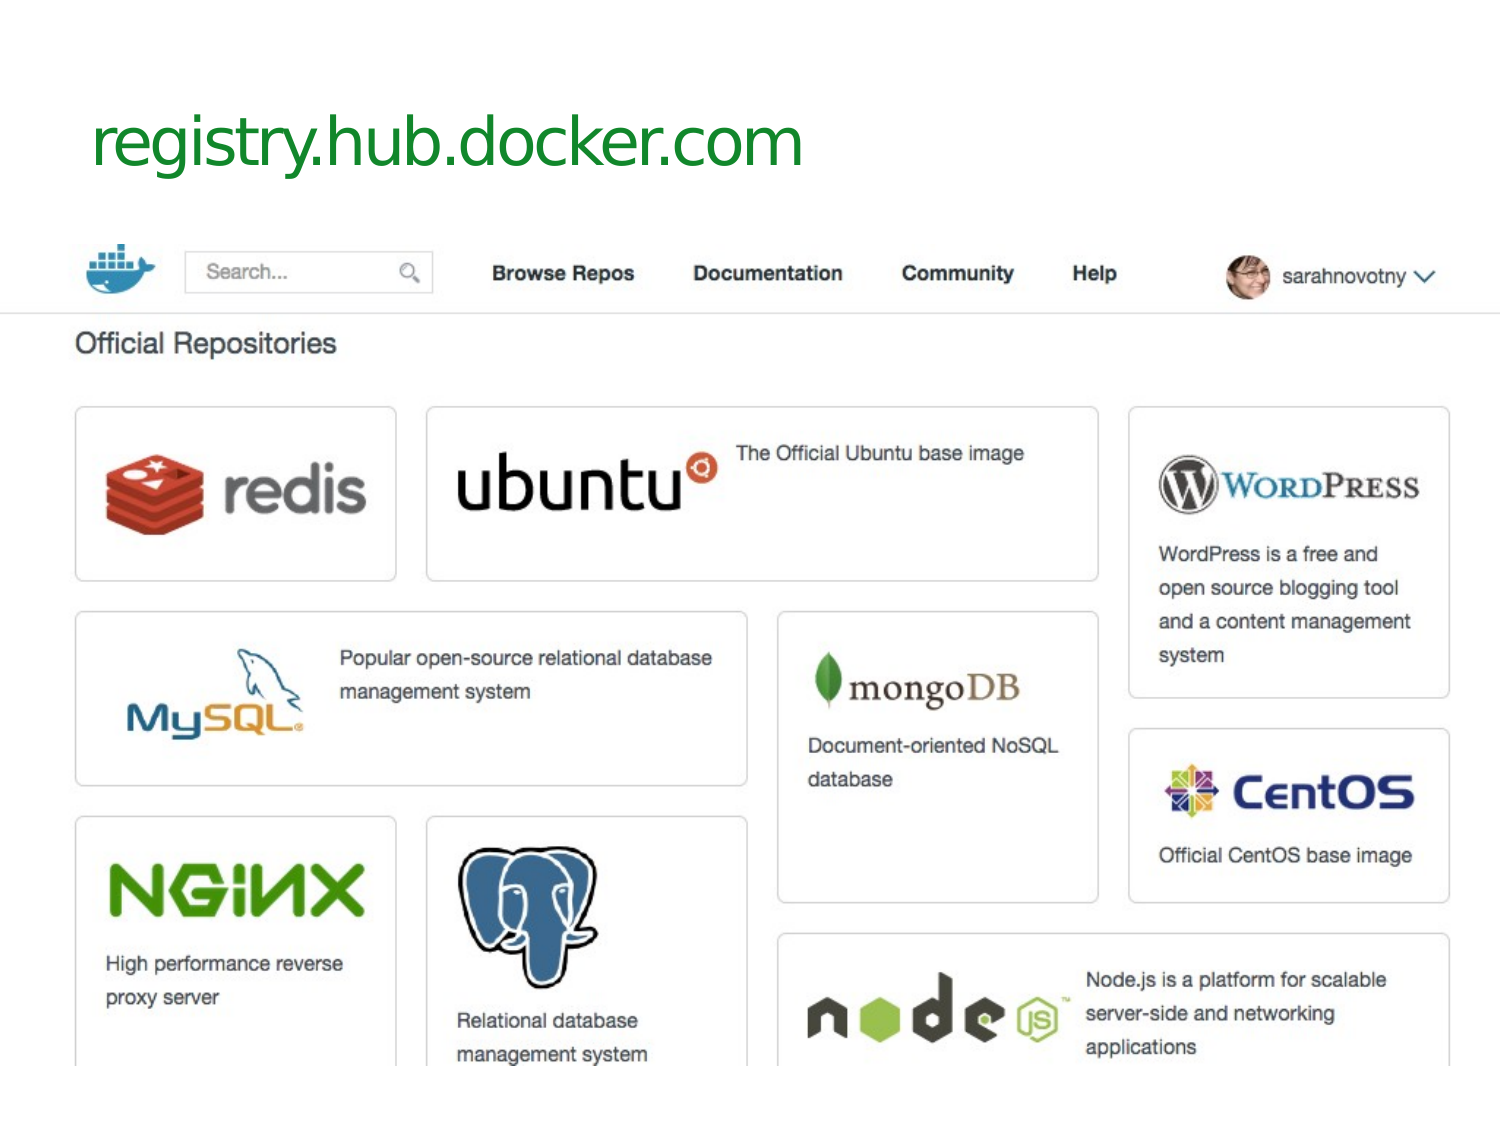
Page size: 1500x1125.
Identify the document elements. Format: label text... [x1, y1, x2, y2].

title registry.hub.docker.com [87, 96, 827, 244]
text_box [0, 244, 1500, 1066]
